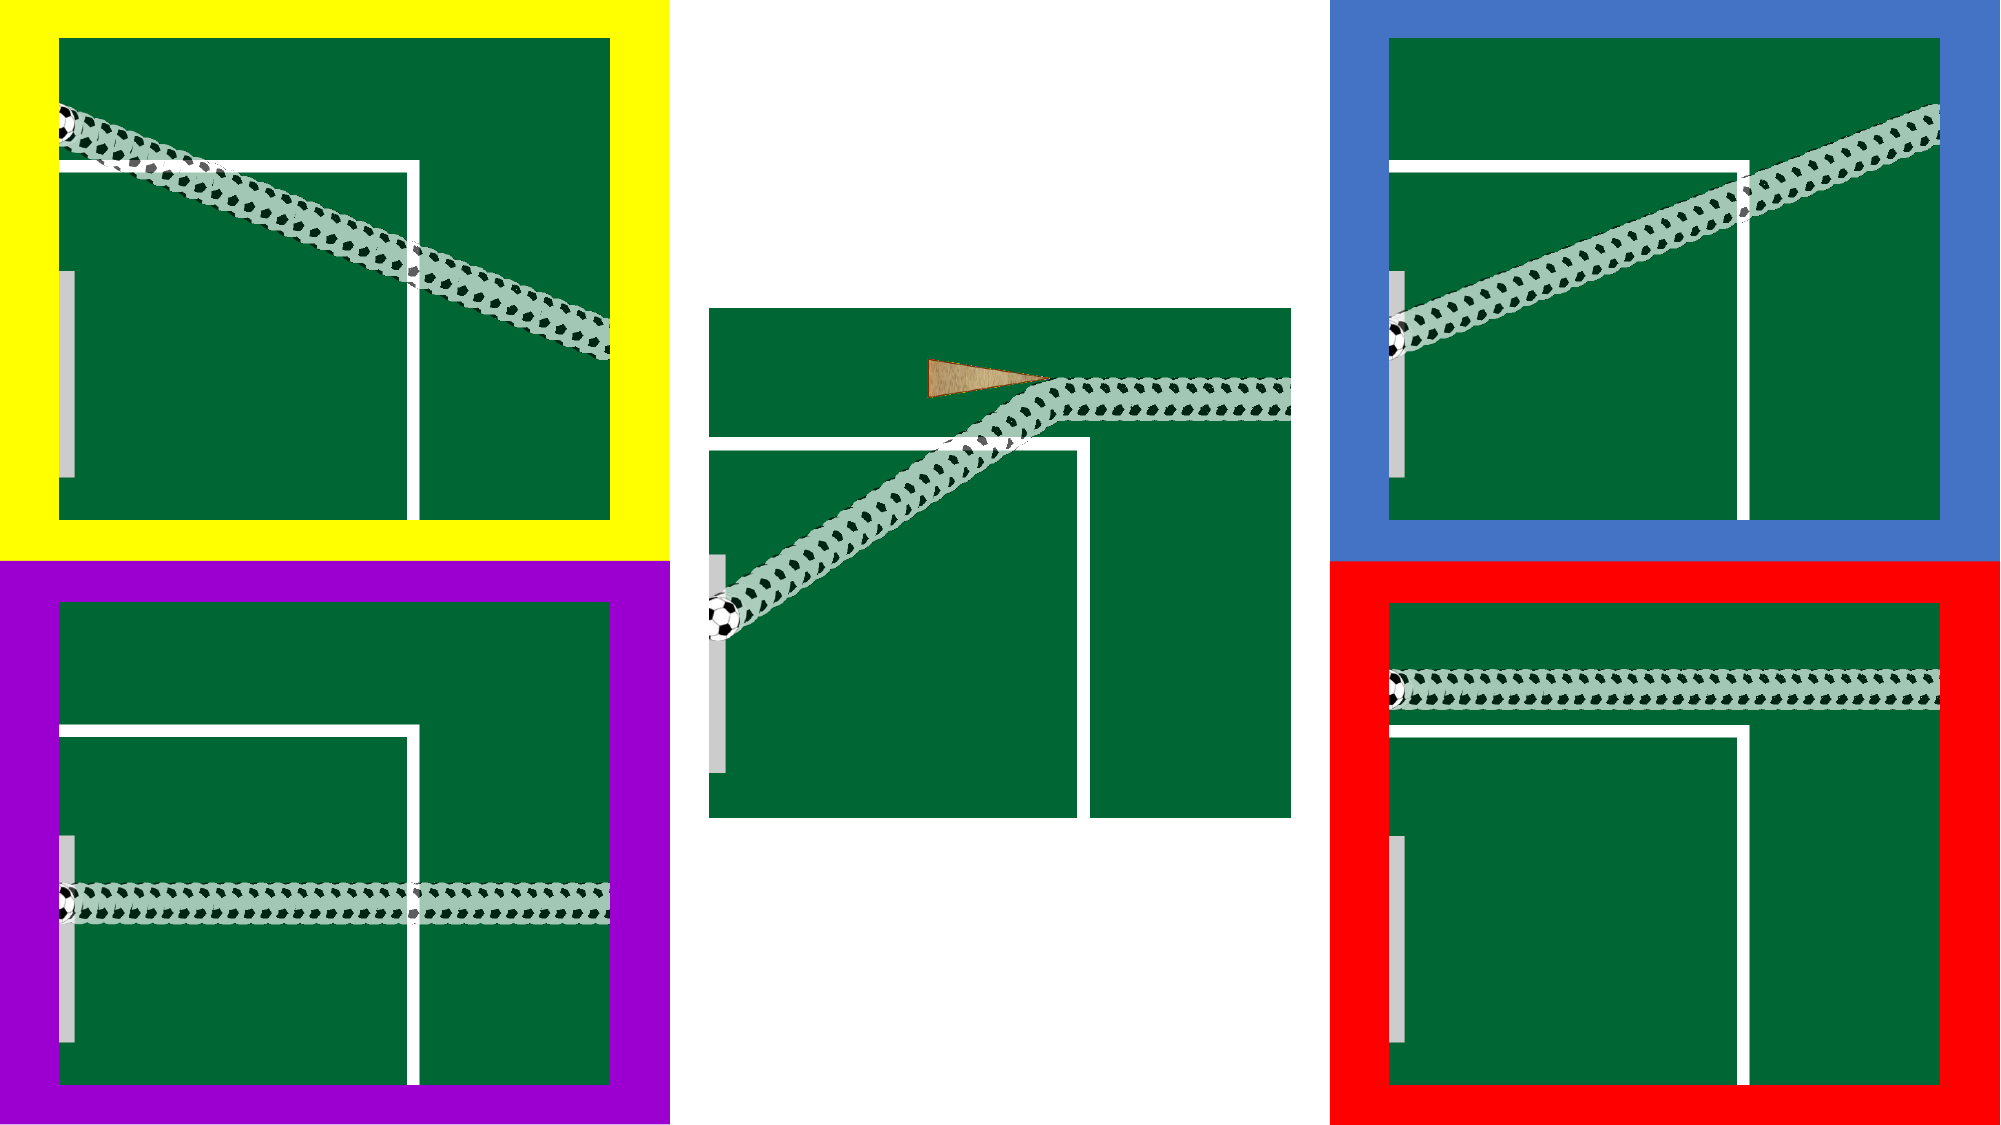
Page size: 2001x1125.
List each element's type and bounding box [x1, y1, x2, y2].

text_box [0, 0, 670, 560]
text_box [0, 560, 670, 1125]
picture [59, 602, 610, 1085]
picture [1389, 38, 1940, 520]
picture [59, 38, 610, 520]
picture [709, 308, 1291, 818]
text_box [1329, 561, 2000, 1125]
picture [1389, 603, 1940, 1085]
text_box [1330, 0, 2000, 561]
